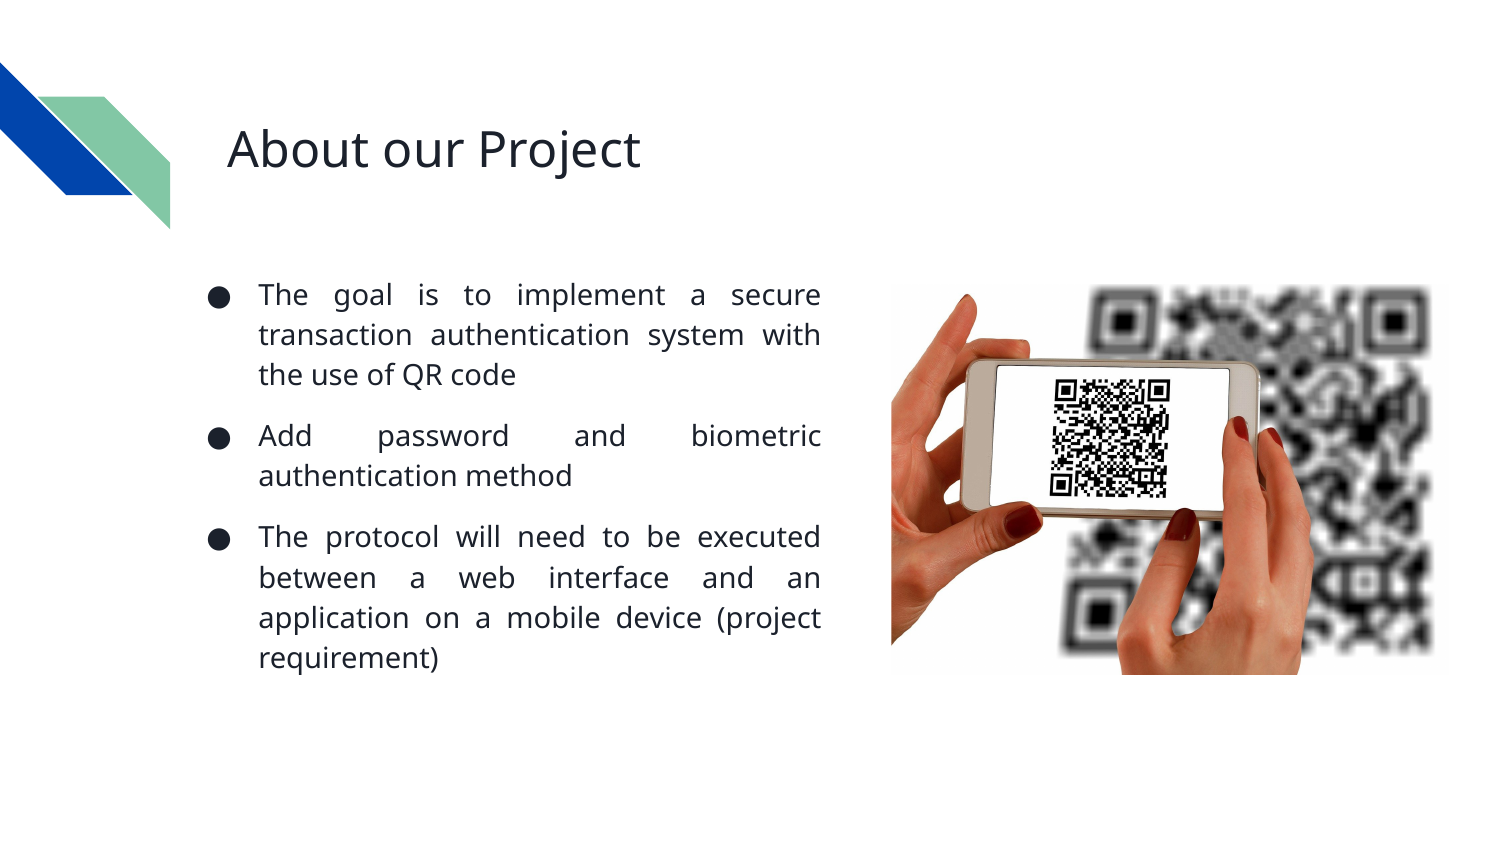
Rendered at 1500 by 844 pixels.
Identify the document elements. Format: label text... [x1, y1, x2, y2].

text_box The goal is to implement a secure transaction authentication system with the use of QR code Add password and biometric authentication method The protocol will need to be executed between a web interface and an application on a mobile device (project requirement) [168, 256, 837, 690]
picture [891, 284, 1450, 676]
title About our Project [212, 102, 1401, 200]
